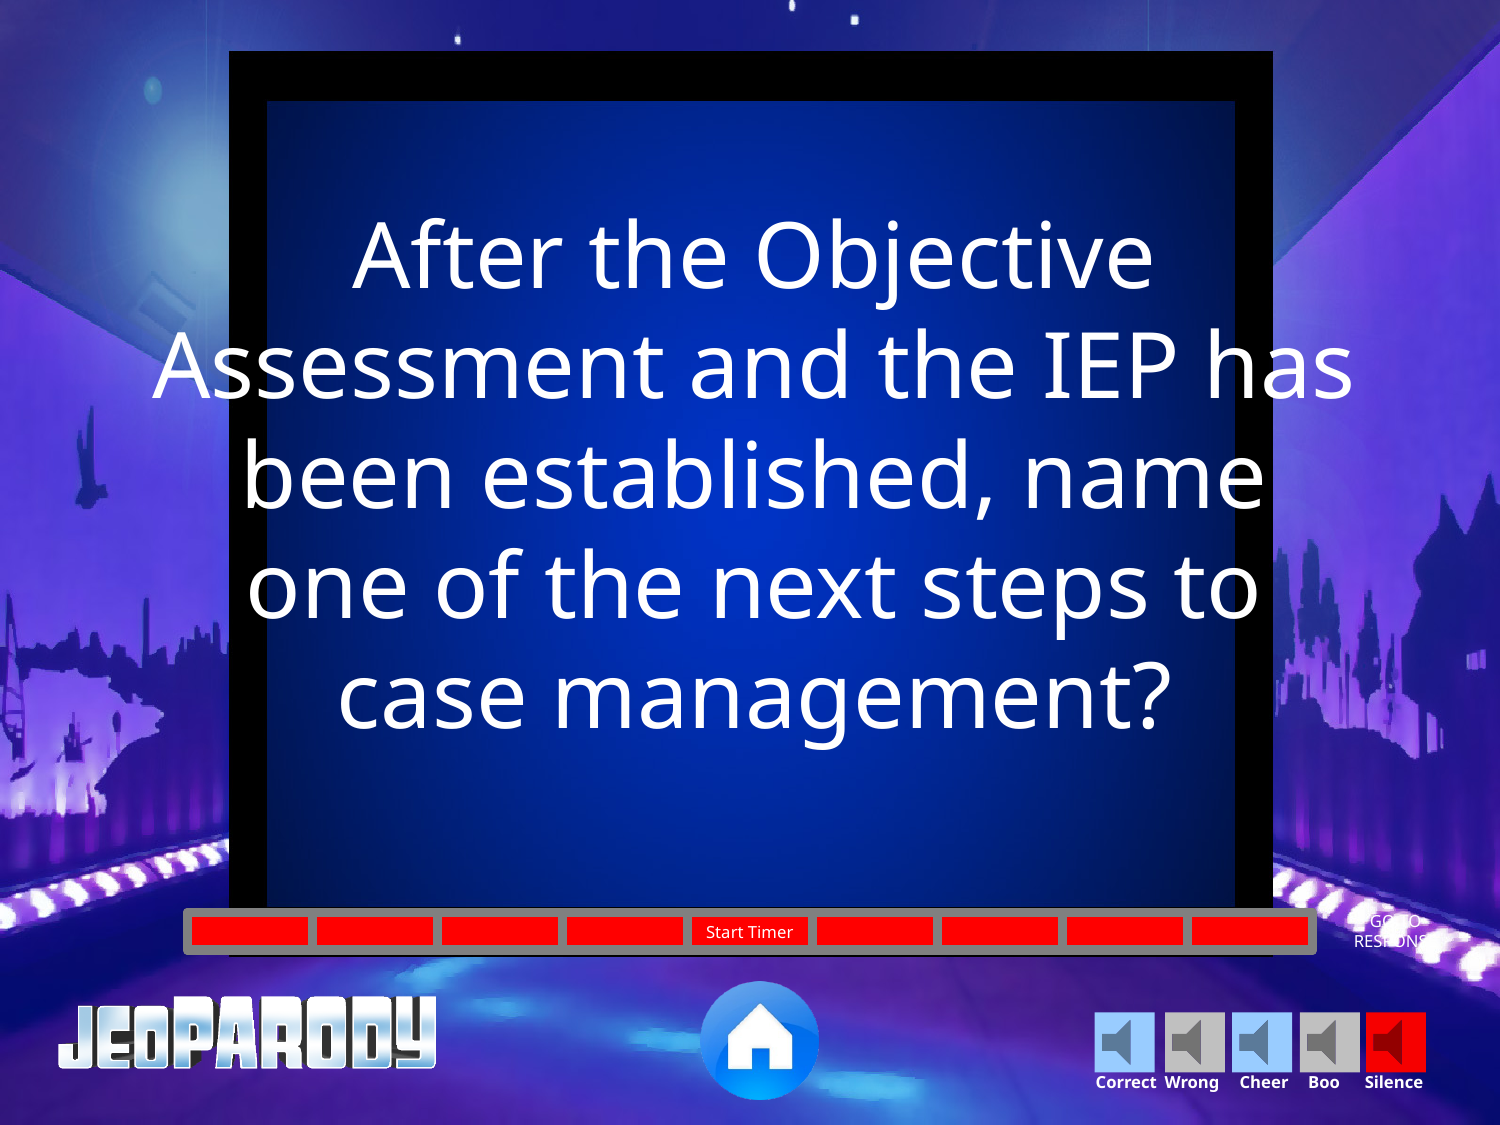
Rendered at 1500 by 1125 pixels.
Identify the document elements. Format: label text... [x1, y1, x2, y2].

picture [0, 0, 1500, 1125]
text_box After the Objective Assessment and the IEP has been established, name one of the next steps to case management? [133, 189, 1375, 755]
